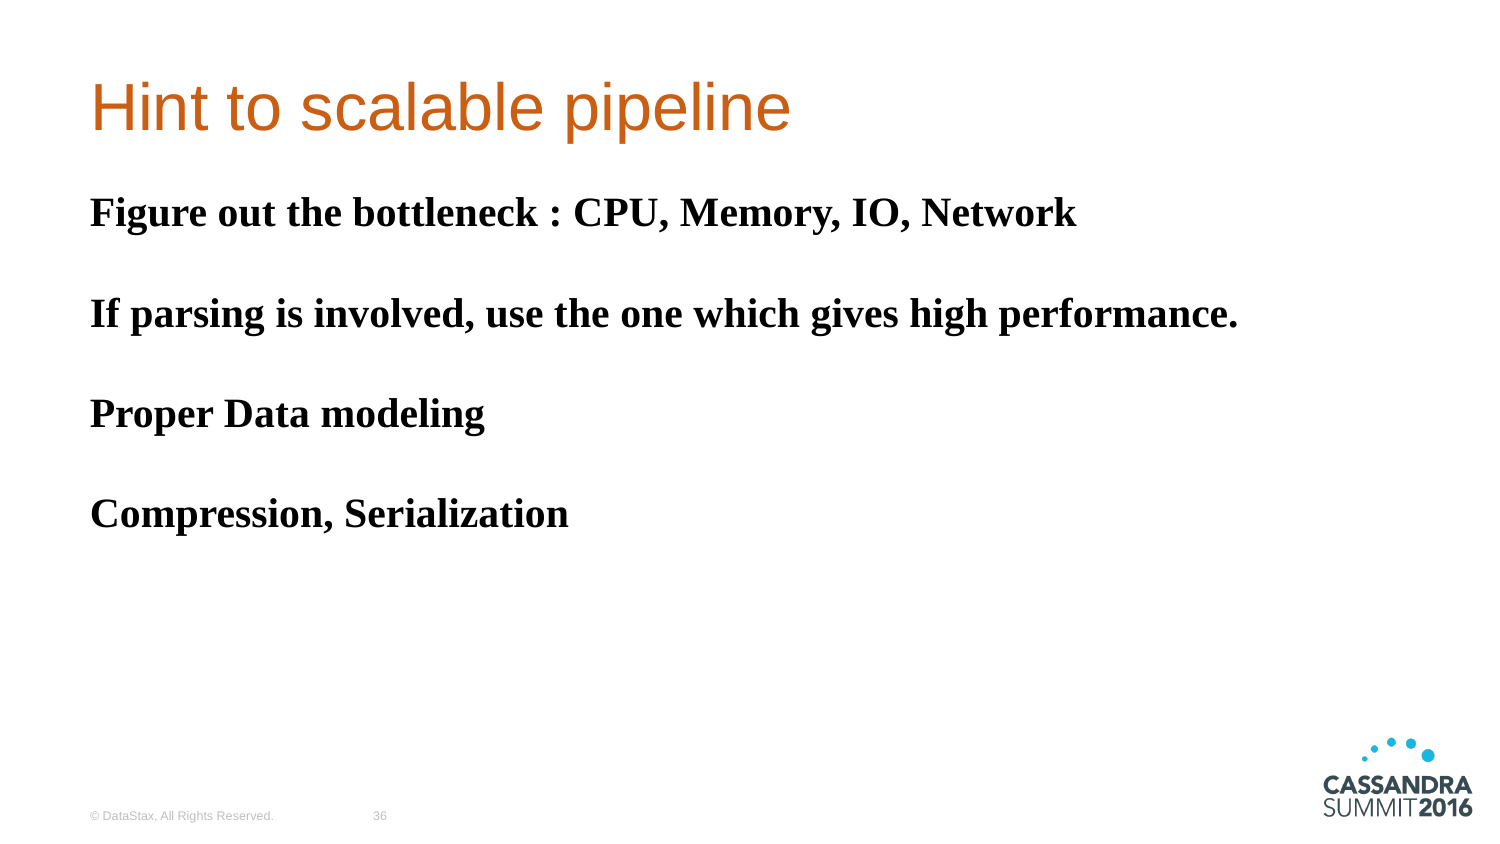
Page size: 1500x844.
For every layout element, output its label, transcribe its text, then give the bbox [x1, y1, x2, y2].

text_box Figure out the bottleneck : CPU, Memory, IO, Network If parsing is involved, use the one which gives high performance. Proper Data modeling Compression, Serialization [75, 177, 1300, 543]
picture [1320, 734, 1475, 819]
title Hint to scalable pipeline [75, 33, 1425, 175]
footer © DataStax, All Rights Reserved. [75, 793, 337, 839]
slide_number 36 [346, 793, 414, 839]
